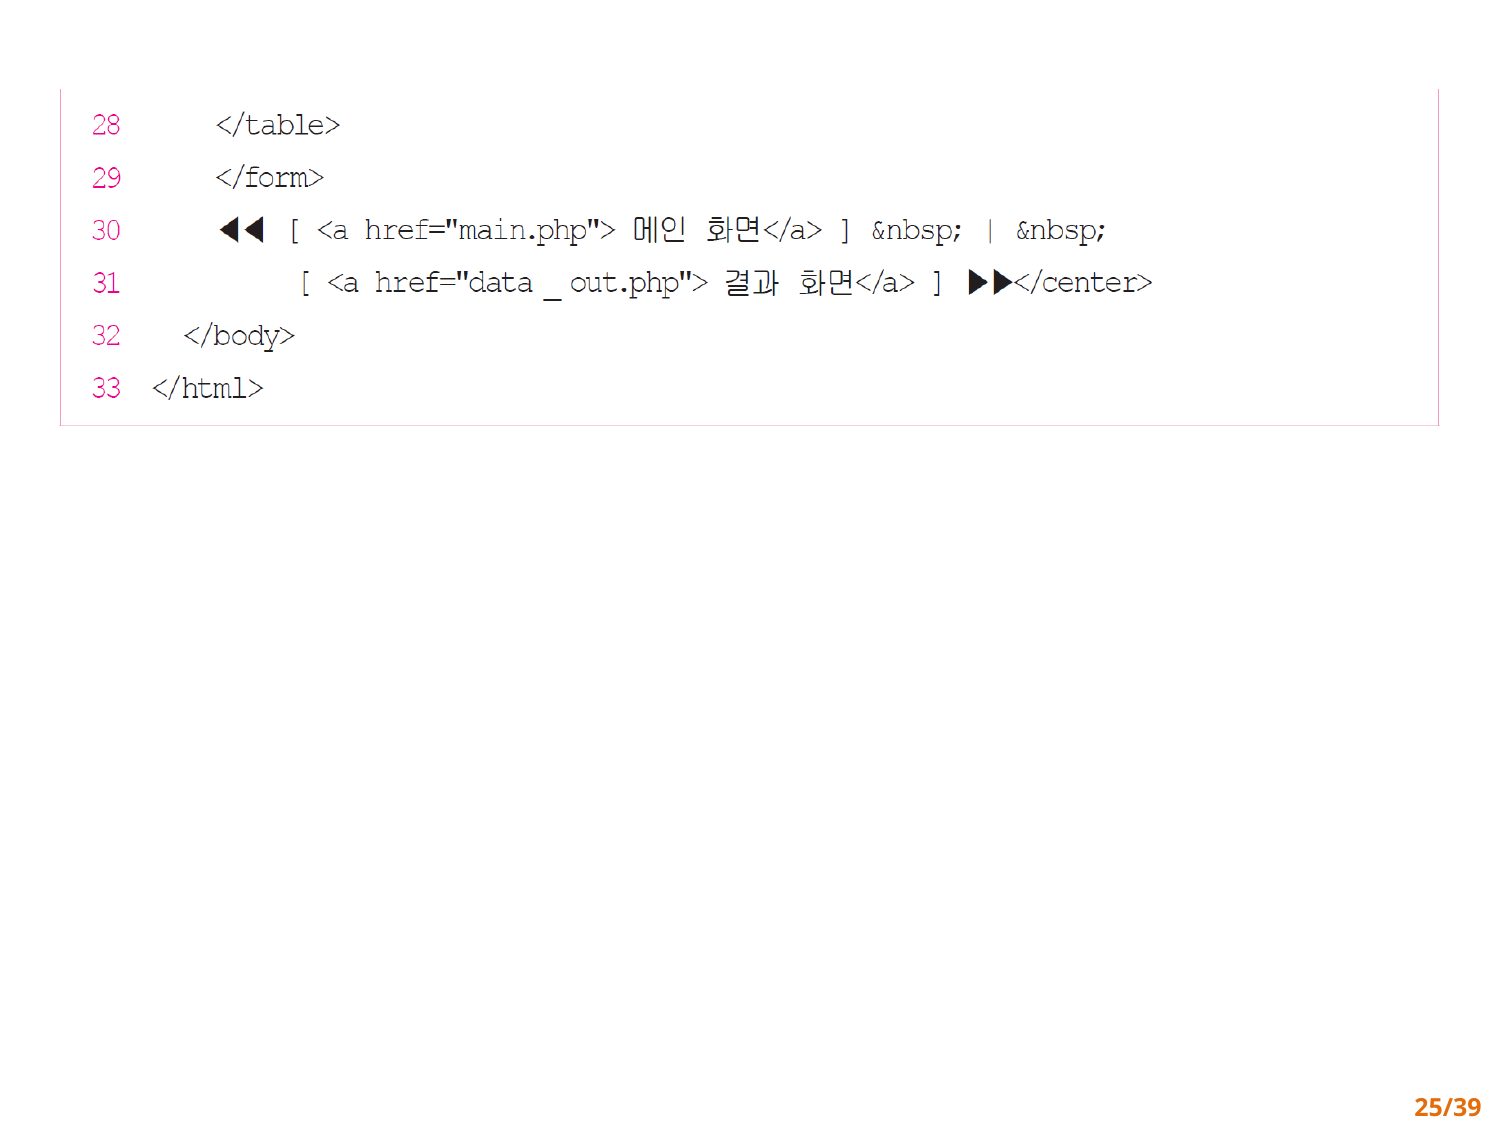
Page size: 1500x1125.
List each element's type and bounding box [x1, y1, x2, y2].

picture [41, 89, 1459, 448]
